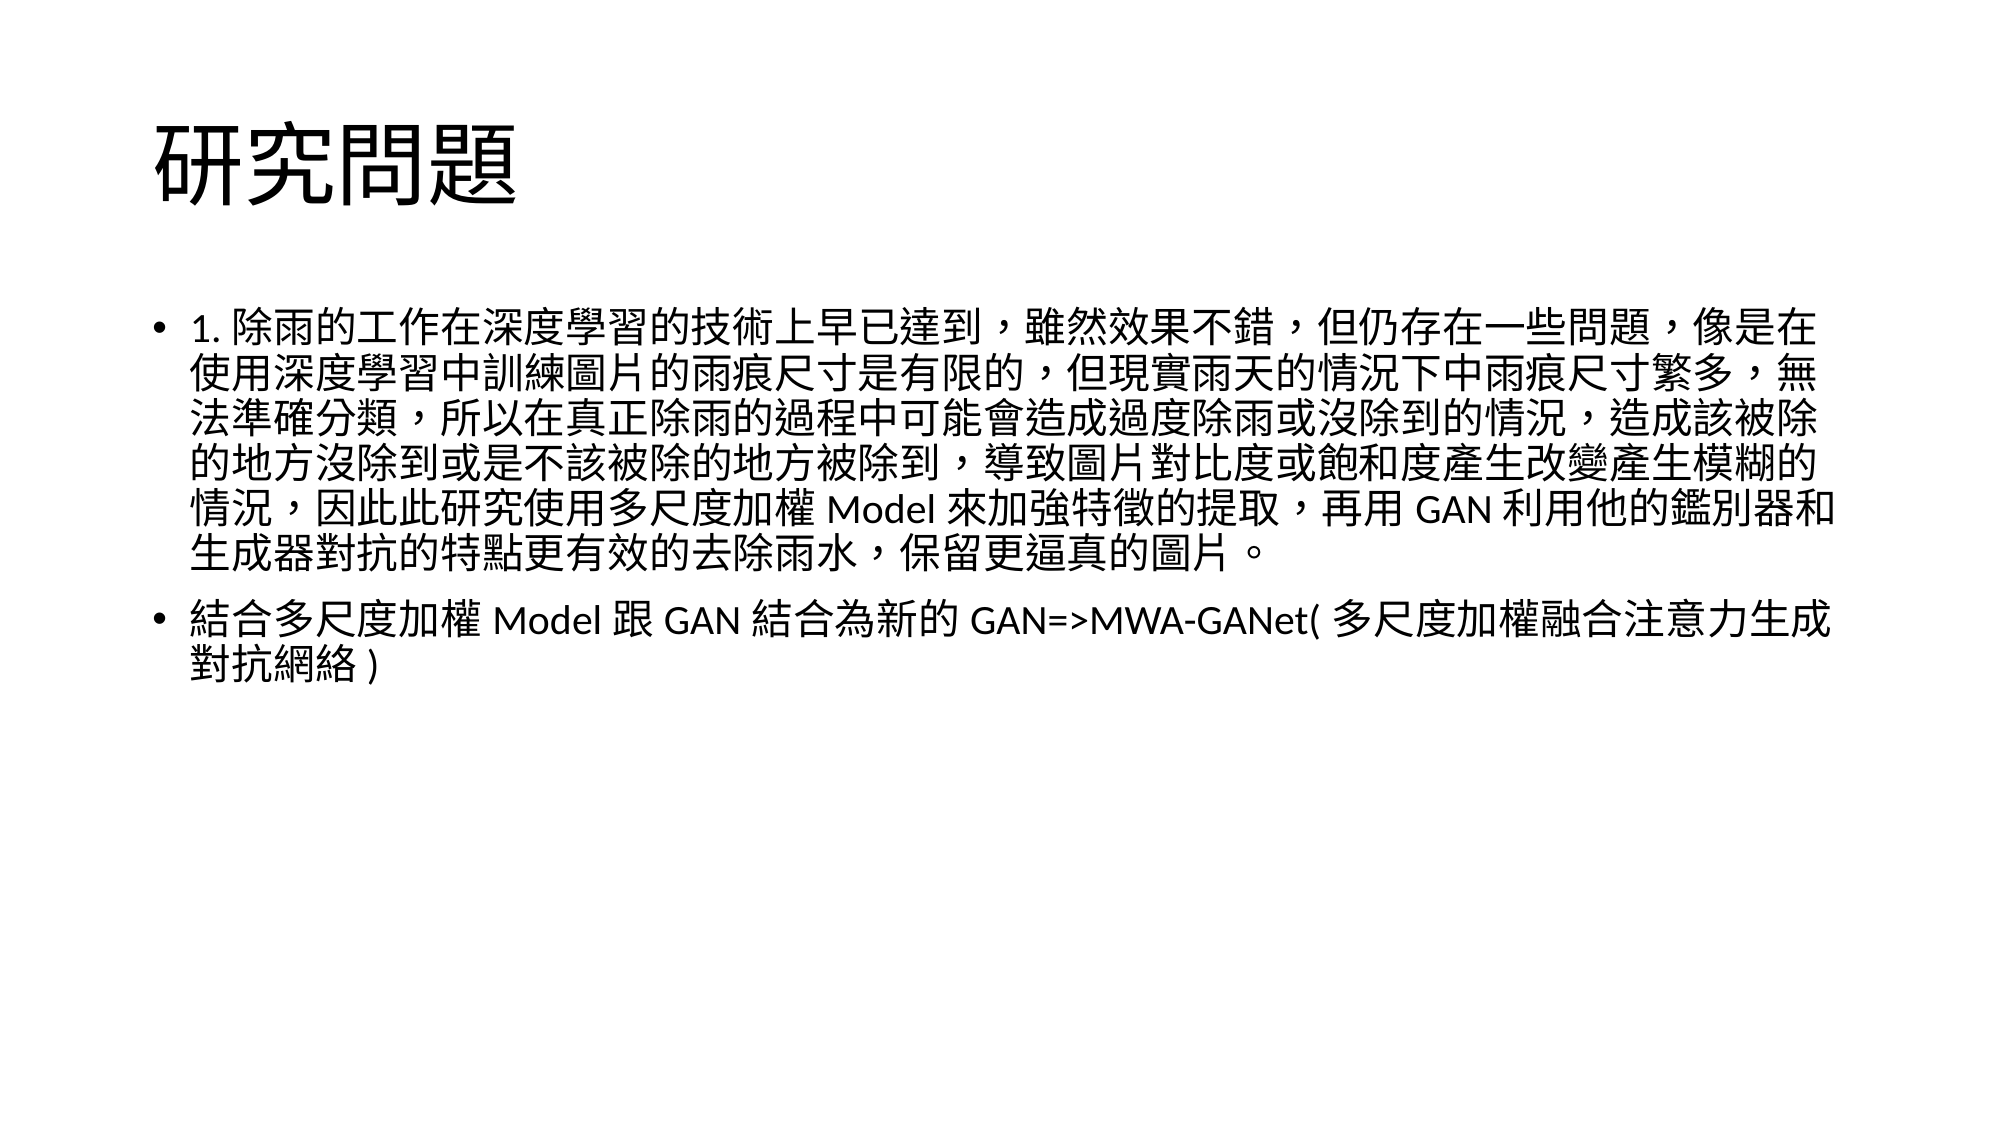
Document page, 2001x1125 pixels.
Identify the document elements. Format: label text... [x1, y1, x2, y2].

title 研究問題 [137, 59, 1863, 278]
list 1.除雨的工作在深度學習的技術上早已達到，雖然效果不錯，但仍存在一些問題，像是在使用深度學習中訓練圖片的雨痕尺寸是有限的，但現實雨天的情況下中雨痕尺寸繁多，無法準確分類，所以在真正除雨的過程中可能會造成過度除雨或沒除到的情況，造成該被除的地方沒除到或是不該被除的地方被除到，導致圖片對比度或飽和度產生改變產生模糊的情況，因此此研究使用多尺度加權Model來加強特徵的提取，再用GAN利用他的鑑別器和生成器對抗的特點更有效的去除雨水，保留更逼真的圖片。 結合多尺度加權Model跟GAN結合為新的GAN=>MWA-GANet(多尺度加權融合注意力生成對抗網絡) [137, 299, 1863, 1014]
